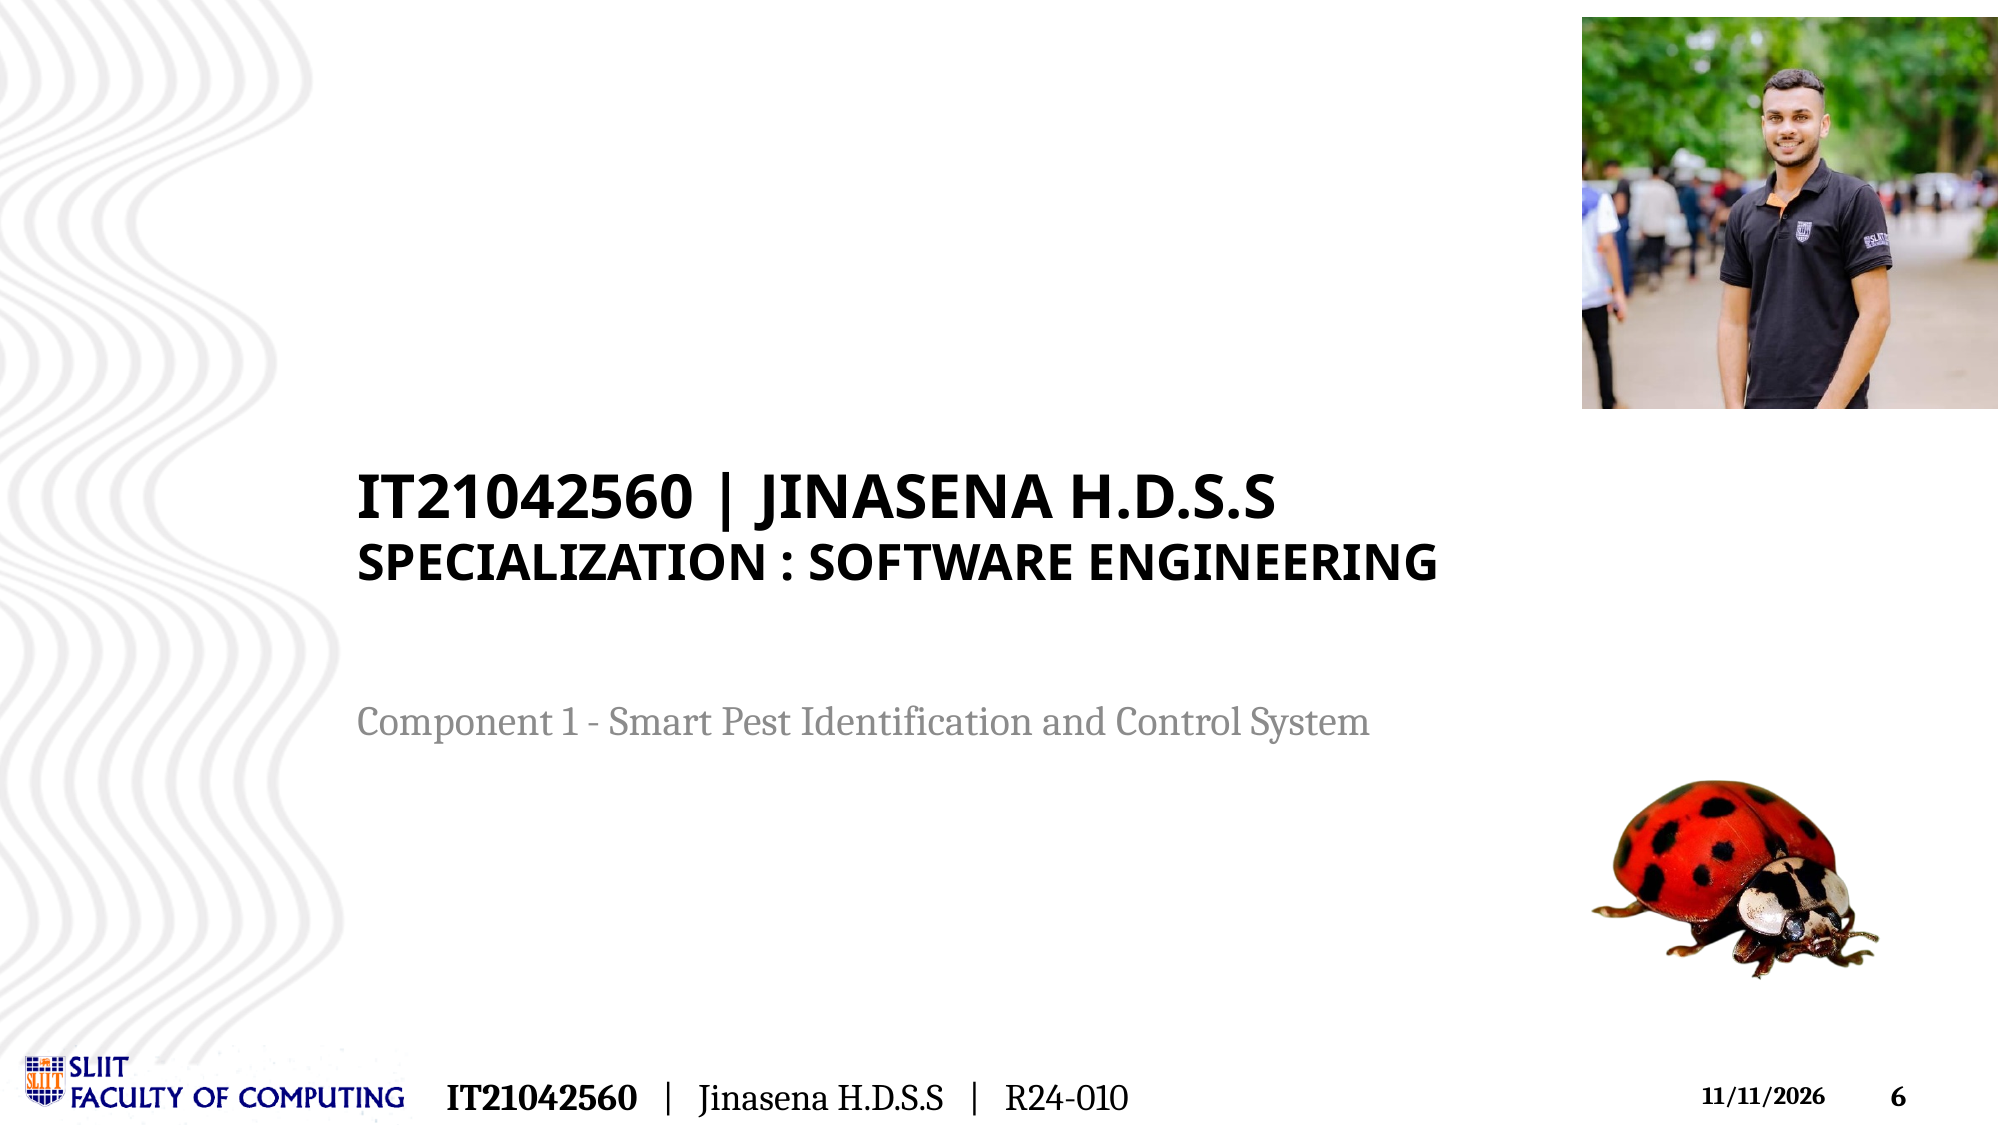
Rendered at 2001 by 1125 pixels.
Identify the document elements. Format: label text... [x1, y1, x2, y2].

title IT21042560 | Jinasena H.D.S.S Specialization : Software Engineering [360, 450, 2000, 670]
picture [0, 0, 413, 1124]
list Component 1 - Smart Pest Identification and Control System [360, 670, 2000, 751]
picture [1581, 17, 2000, 409]
picture [1549, 749, 1967, 1011]
text_box IT21042560 | Jinasena H.D.S.S | R24-010 [430, 1063, 1552, 1125]
